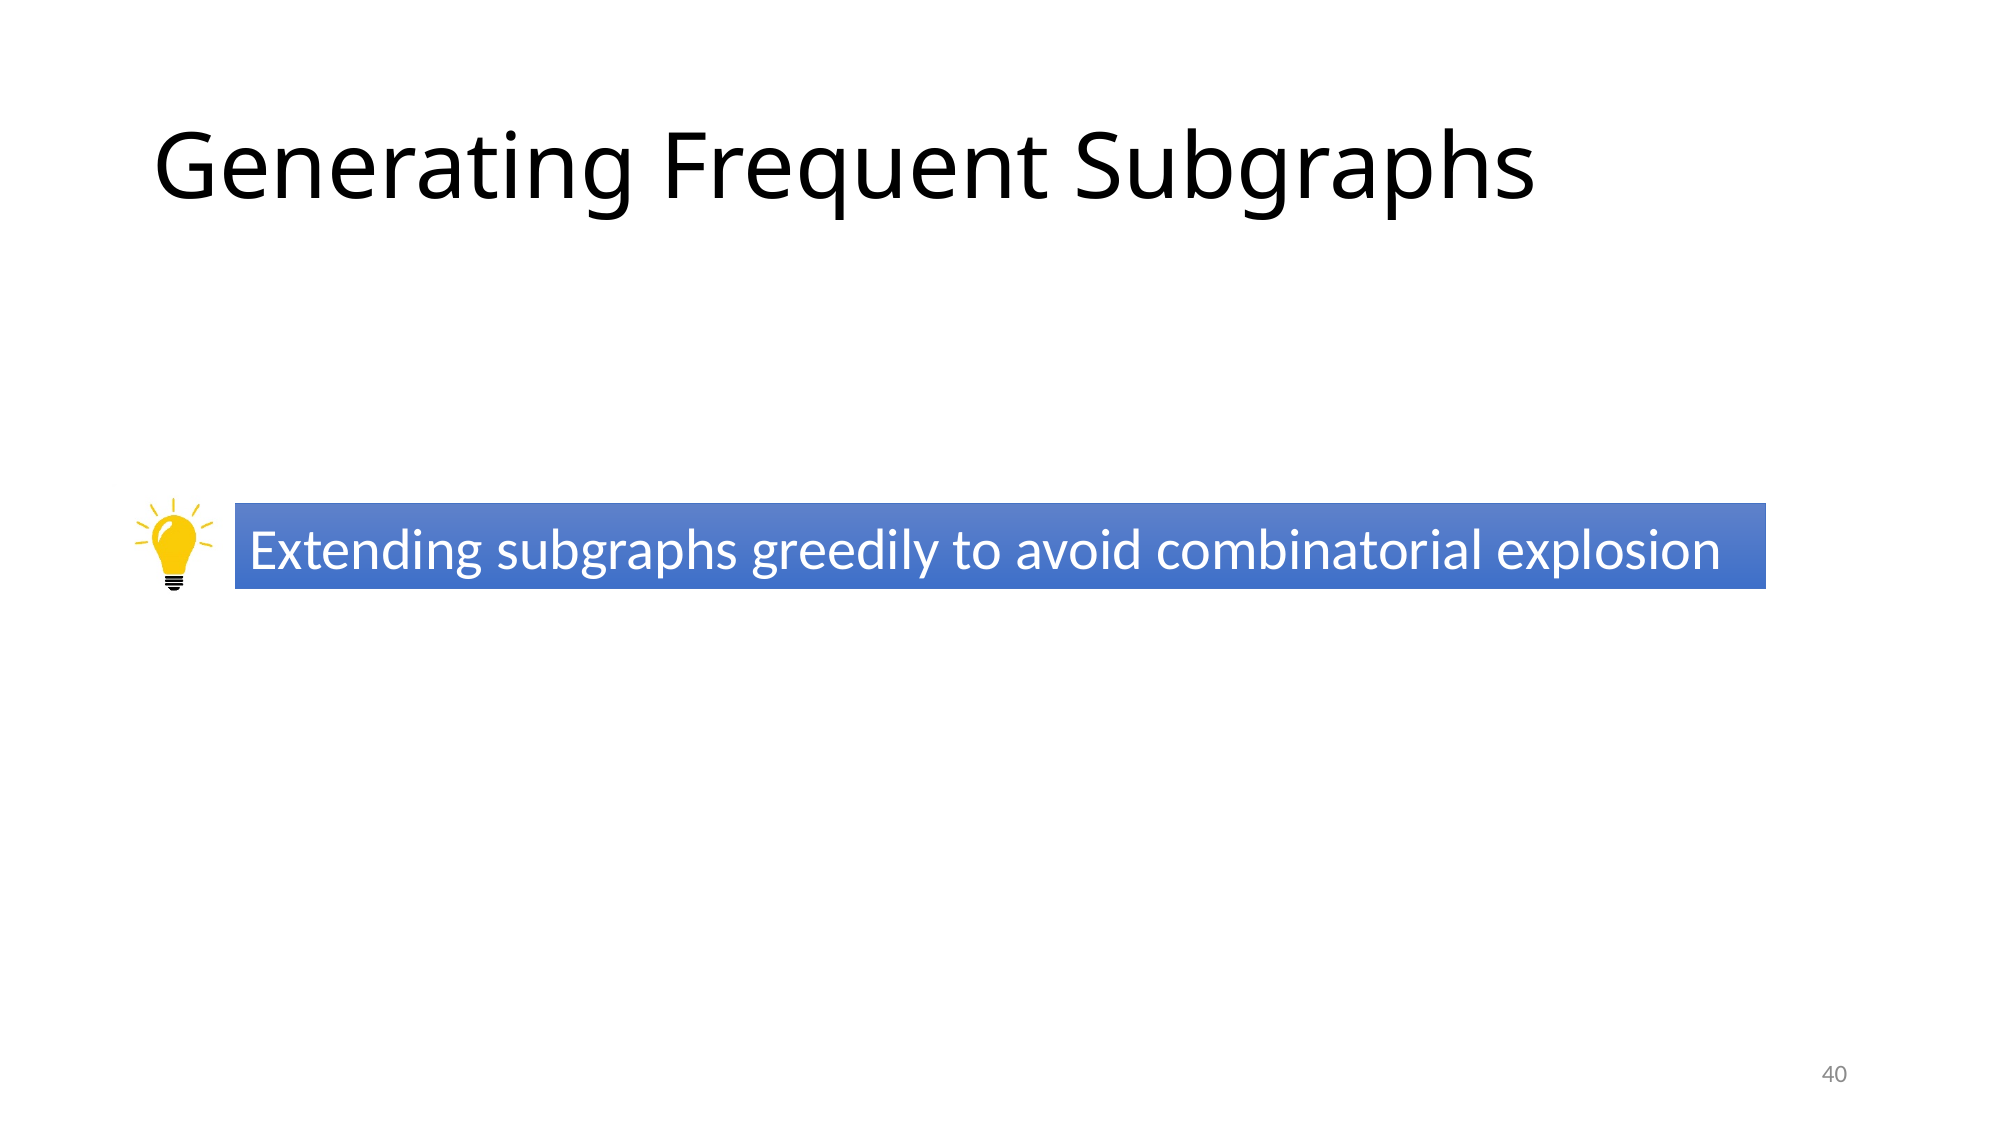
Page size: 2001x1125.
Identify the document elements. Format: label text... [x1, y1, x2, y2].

picture [112, 484, 235, 610]
text_box Extending subgraphs greedily to avoid combinatorial explosion [235, 503, 1766, 589]
title Generating Frequent Subgraphs [137, 59, 1863, 278]
slide_number 40 [1412, 1042, 1863, 1103]
